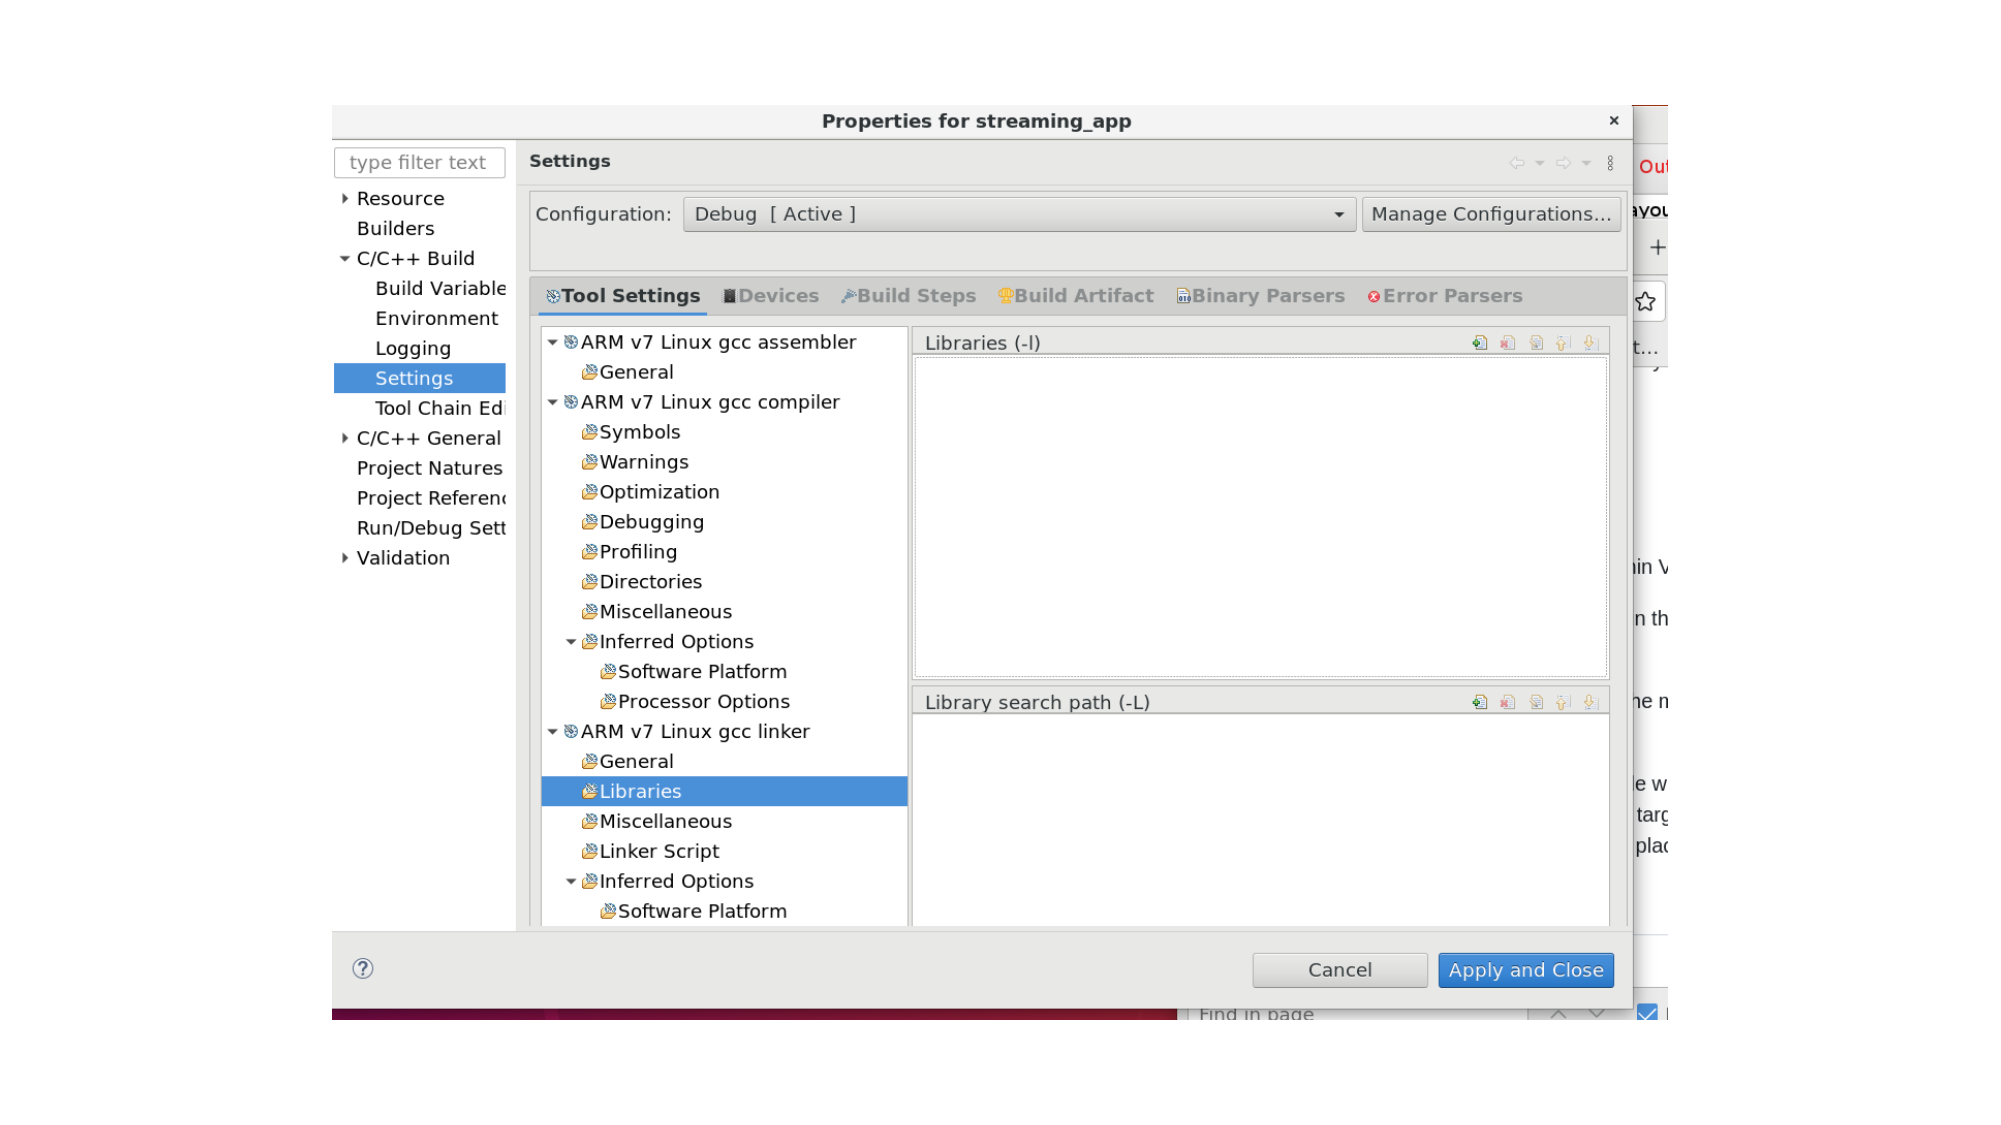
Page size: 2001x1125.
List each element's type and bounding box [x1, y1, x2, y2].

picture [332, 104, 1668, 1020]
